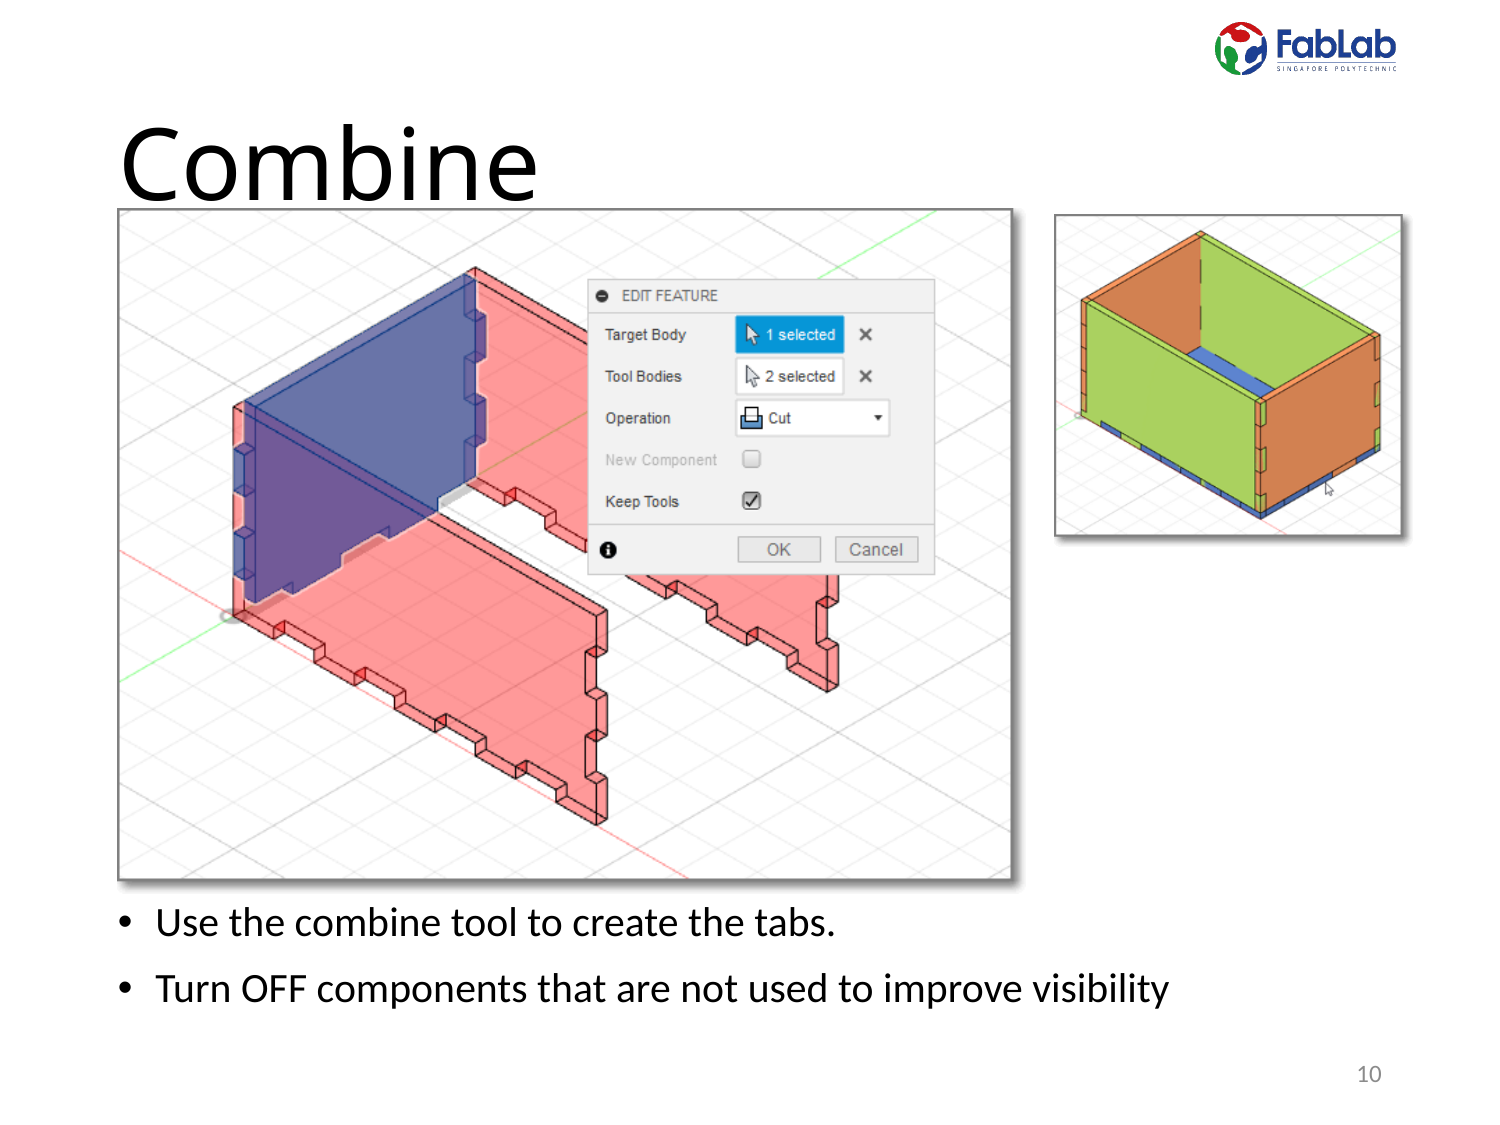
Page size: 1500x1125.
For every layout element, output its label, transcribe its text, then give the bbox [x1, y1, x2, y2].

picture [117, 208, 1026, 894]
picture [1054, 214, 1413, 547]
list Use the combine tool to create the tabs. Turn OFF components that are not used to improve visibility [103, 893, 1440, 1026]
slide_number 10 [1059, 1042, 1397, 1103]
title Combine [103, 59, 1397, 278]
picture [1215, 22, 1396, 59]
